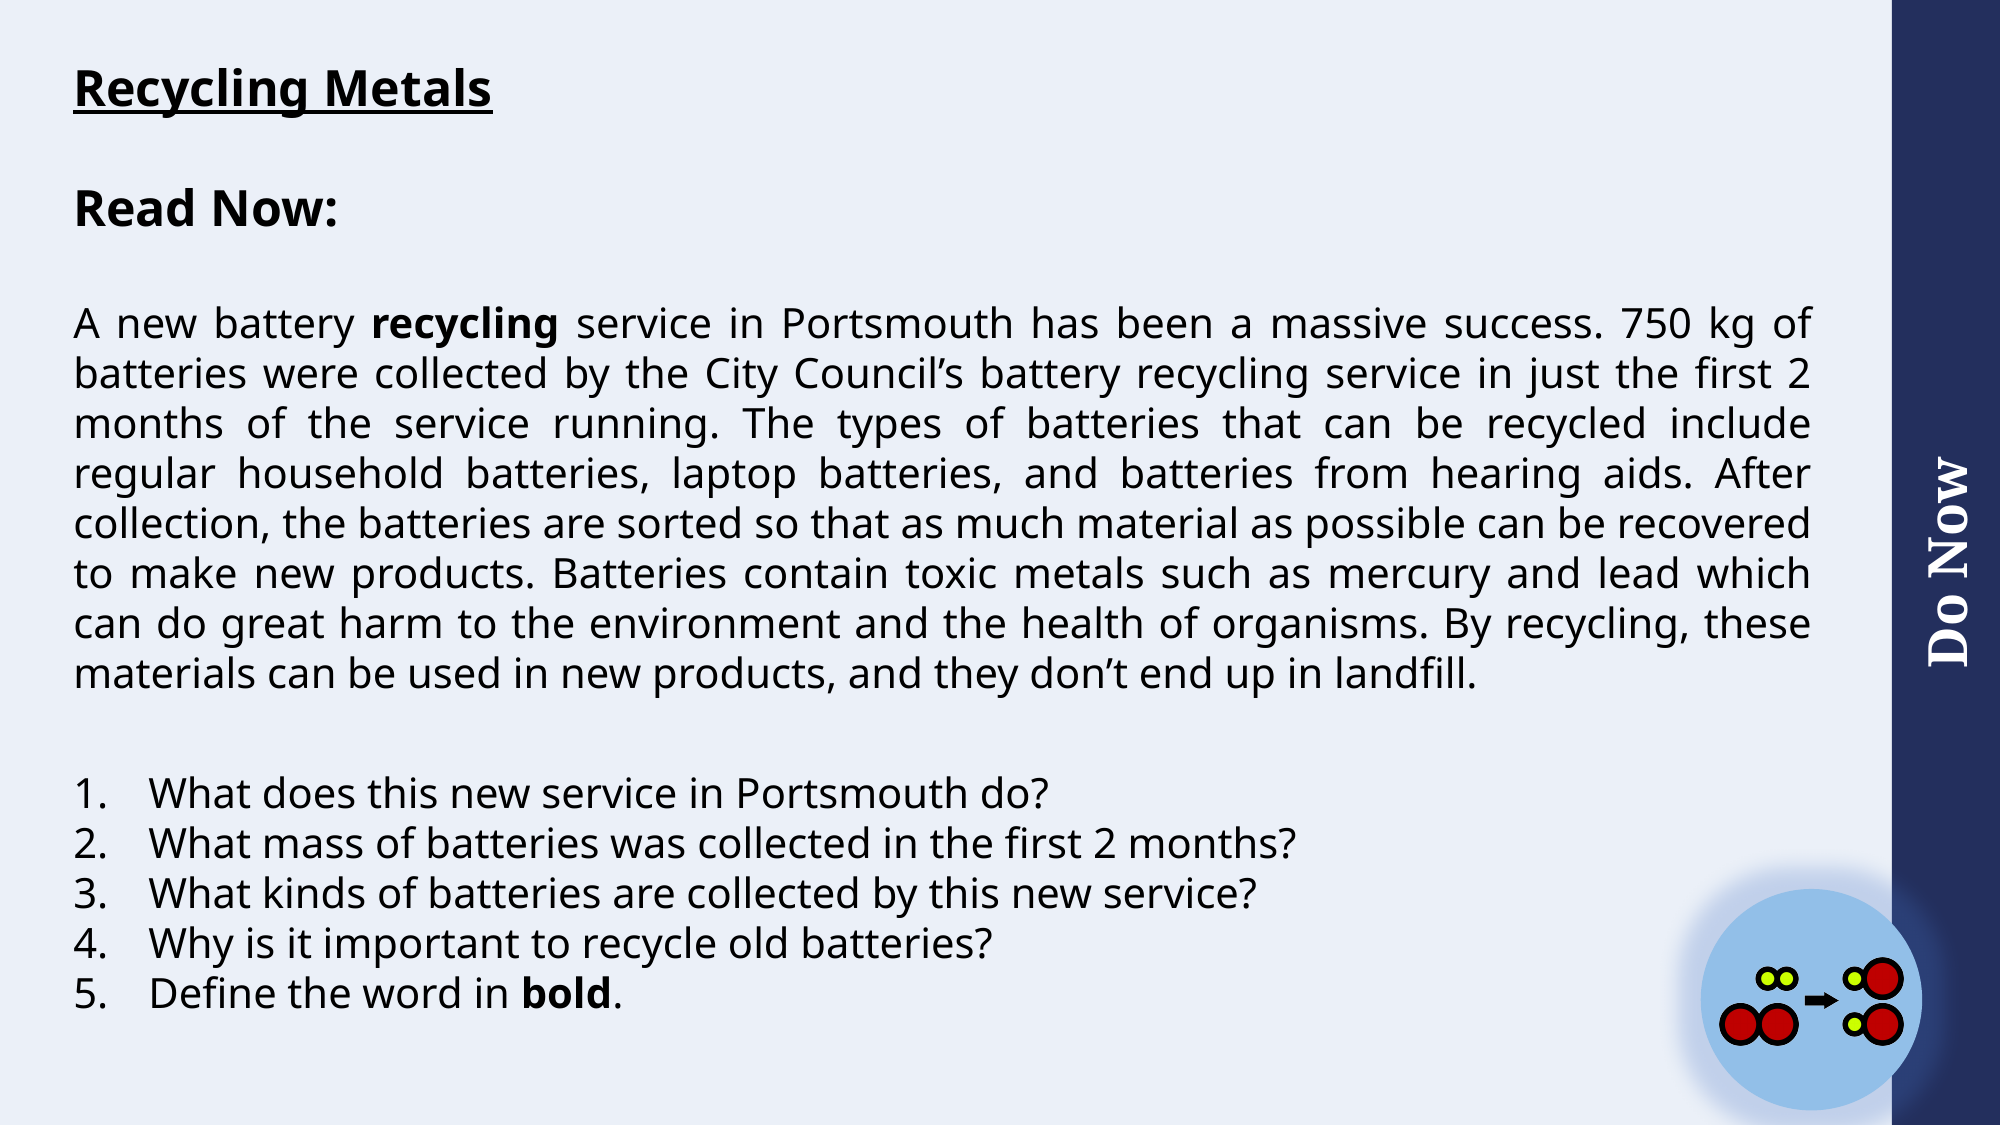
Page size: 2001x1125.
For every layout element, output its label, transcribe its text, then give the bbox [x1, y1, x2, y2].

text_box Recycling Metals Read Now: A new battery recycling service in Portsmouth has been a massive success. 750 kg of batteries were collected by the City Council’s battery recycling service in just the first 2 months of the service running. The types of batteries that can be recycled include regular household batteries, laptop batteries, and batteries from hearing aids. After collection, the batteries are sorted so that as much material as possible can be recovered to make new products. Batteries contain toxic metals such as mercury and lead which can do great harm to the environment and the health of organisms. By recycling, these materials can be used in new products, and they don’t end up in landfill. What does this new service in Portsmouth do? What mass of batteries was collected in the first 2 months? What kinds of batteries are collected by this new service? Why is it important to recycle old batteries? Define the word in bold. [58, 48, 1828, 1024]
picture [1719, 957, 1904, 1046]
